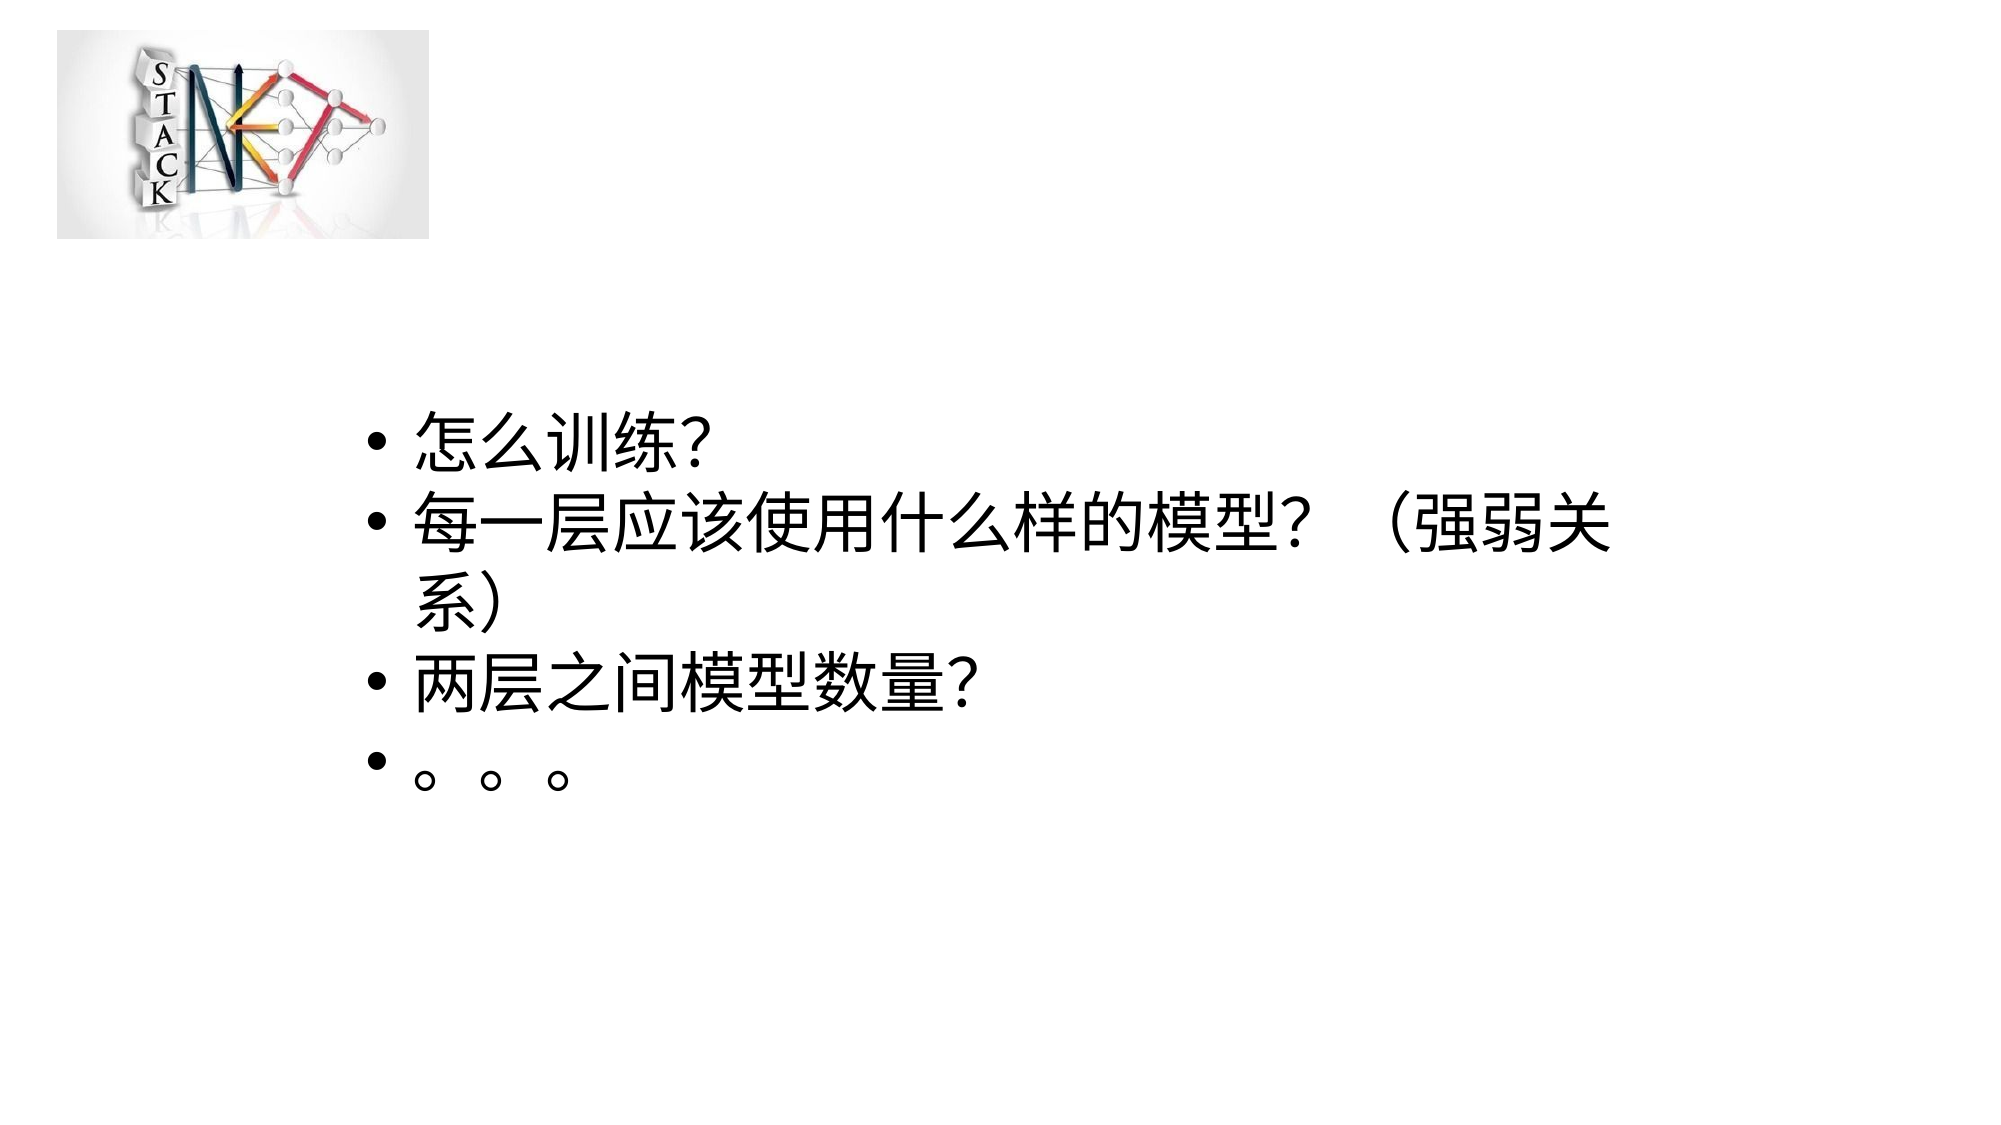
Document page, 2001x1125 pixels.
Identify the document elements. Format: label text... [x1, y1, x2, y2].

picture [57, 30, 429, 239]
text_box 怎么训练？ 每一层应该使用什么样的模型？（强弱关系） 两层之间模型数量？ 。。。 [350, 393, 1743, 808]
